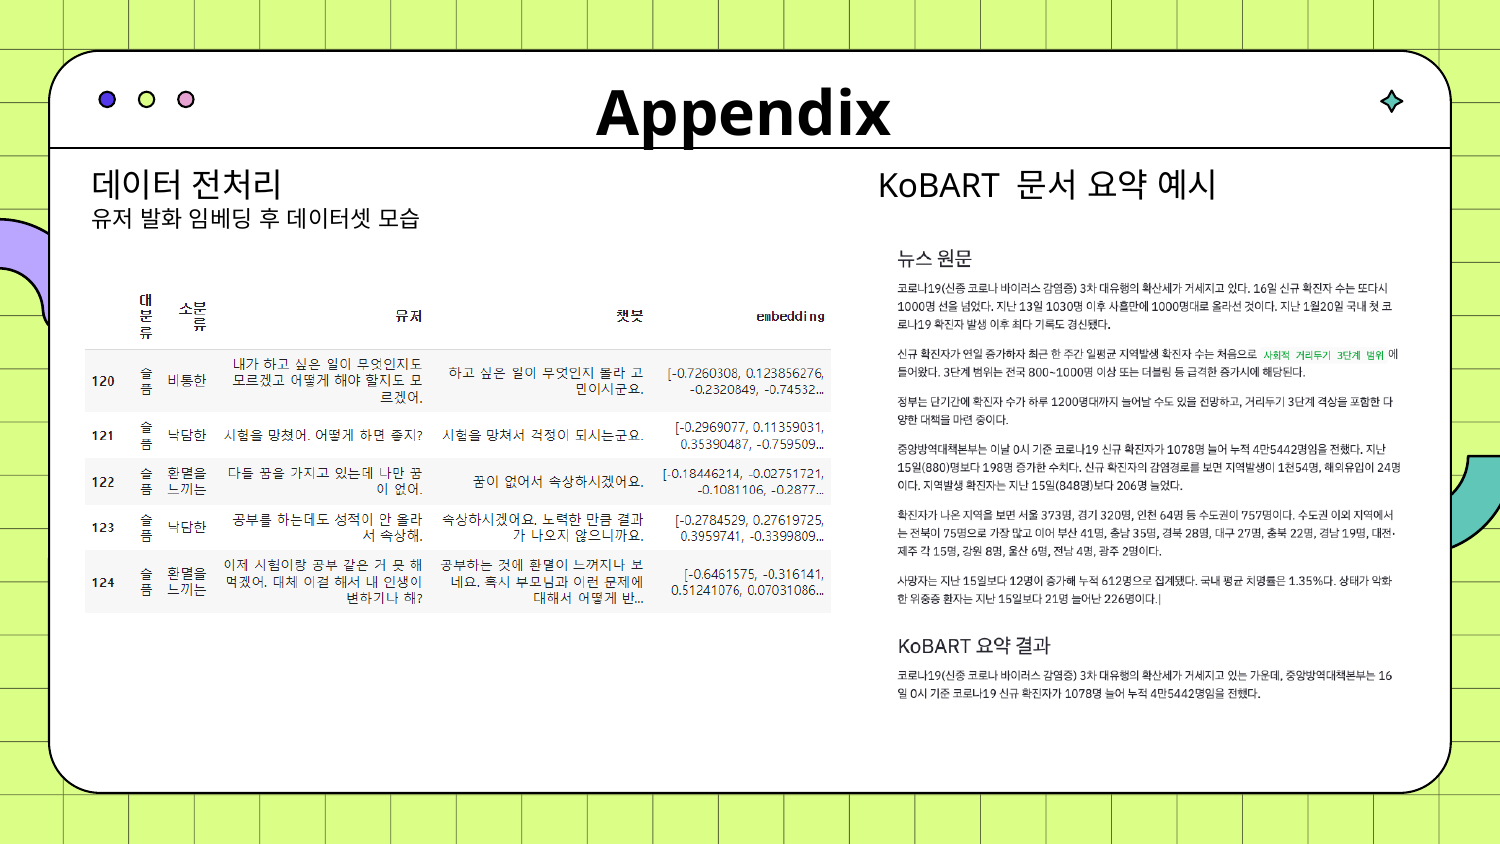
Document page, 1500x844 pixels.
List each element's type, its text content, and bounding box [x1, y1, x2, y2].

text_box [137, 90, 156, 109]
text_box [177, 90, 195, 109]
text_box [98, 90, 116, 109]
text_box [1381, 90, 1403, 112]
text_box KoBART 문서 요약 예시 [862, 157, 1238, 212]
text_box 데이터 전처리 유저 발화 임베딩 후 데이터셋 모습 [76, 157, 1023, 240]
picture [854, 241, 1436, 712]
picture [76, 279, 838, 618]
title Appendix [113, 85, 1376, 146]
